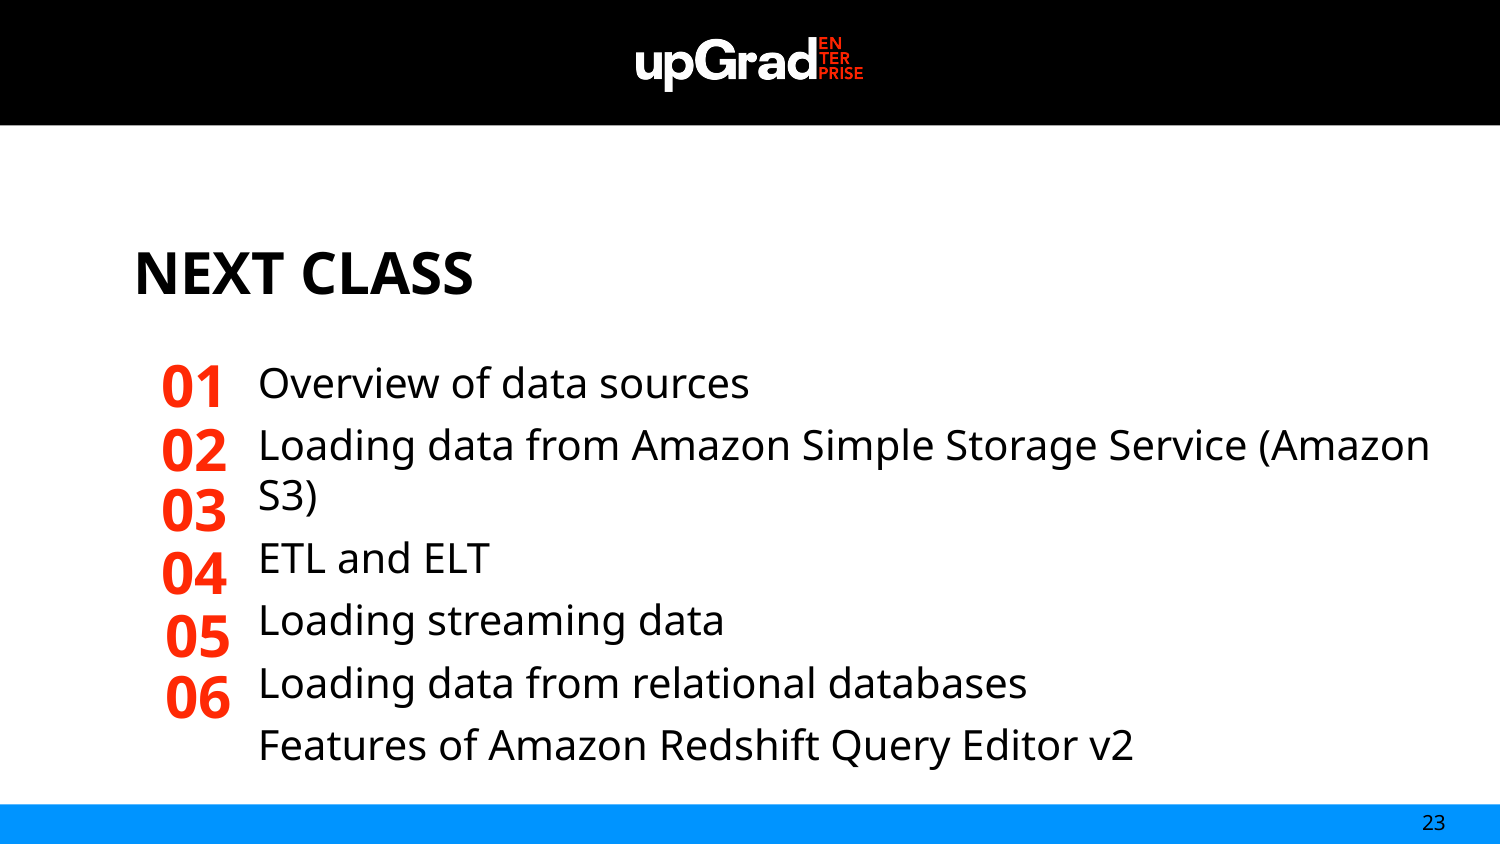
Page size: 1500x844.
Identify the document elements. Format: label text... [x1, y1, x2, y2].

text_box NEXT CLASS [118, 228, 846, 314]
text_box 03 [146, 465, 249, 529]
text_box 02 [146, 406, 249, 465]
text_box 01 [146, 341, 249, 406]
text_box Overview of data sources Loading data from Amazon Simple Storage Service (Amazon S3) ETL and ELT Loading streaming data Loading data from relational databases Features of Amazon Redshift Query Editor v2 [242, 348, 1478, 777]
text_box 06 [150, 652, 254, 738]
text_box 05 [150, 592, 253, 652]
text_box 23 [1386, 802, 1461, 844]
picture [636, 37, 863, 92]
text_box 04 [146, 529, 249, 615]
